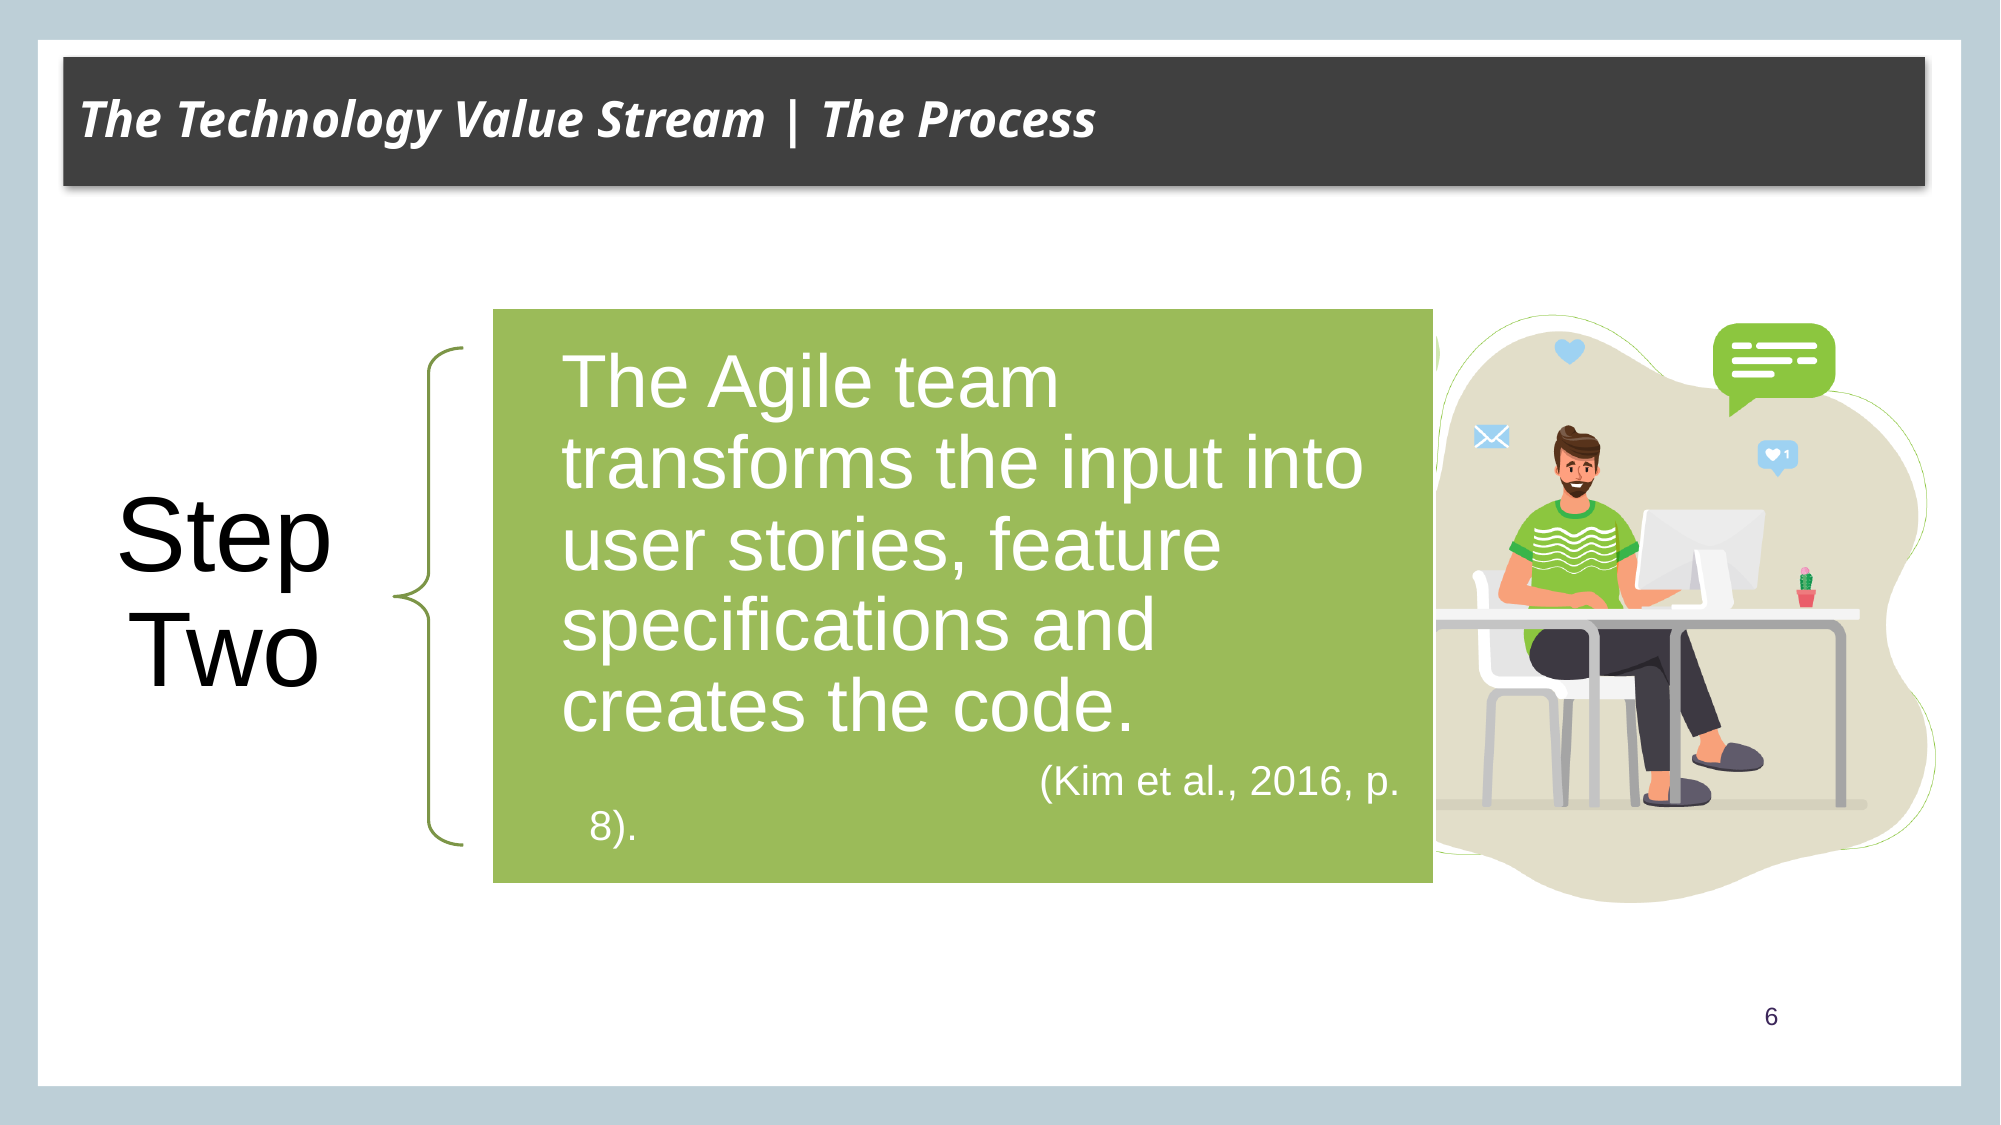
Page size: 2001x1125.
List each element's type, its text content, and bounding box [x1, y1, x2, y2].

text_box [46, 307, 1436, 886]
slide_number 6 [1513, 985, 1794, 1046]
title The Technology Value Stream | The Process [62, 56, 1926, 187]
picture [1319, 280, 1945, 913]
